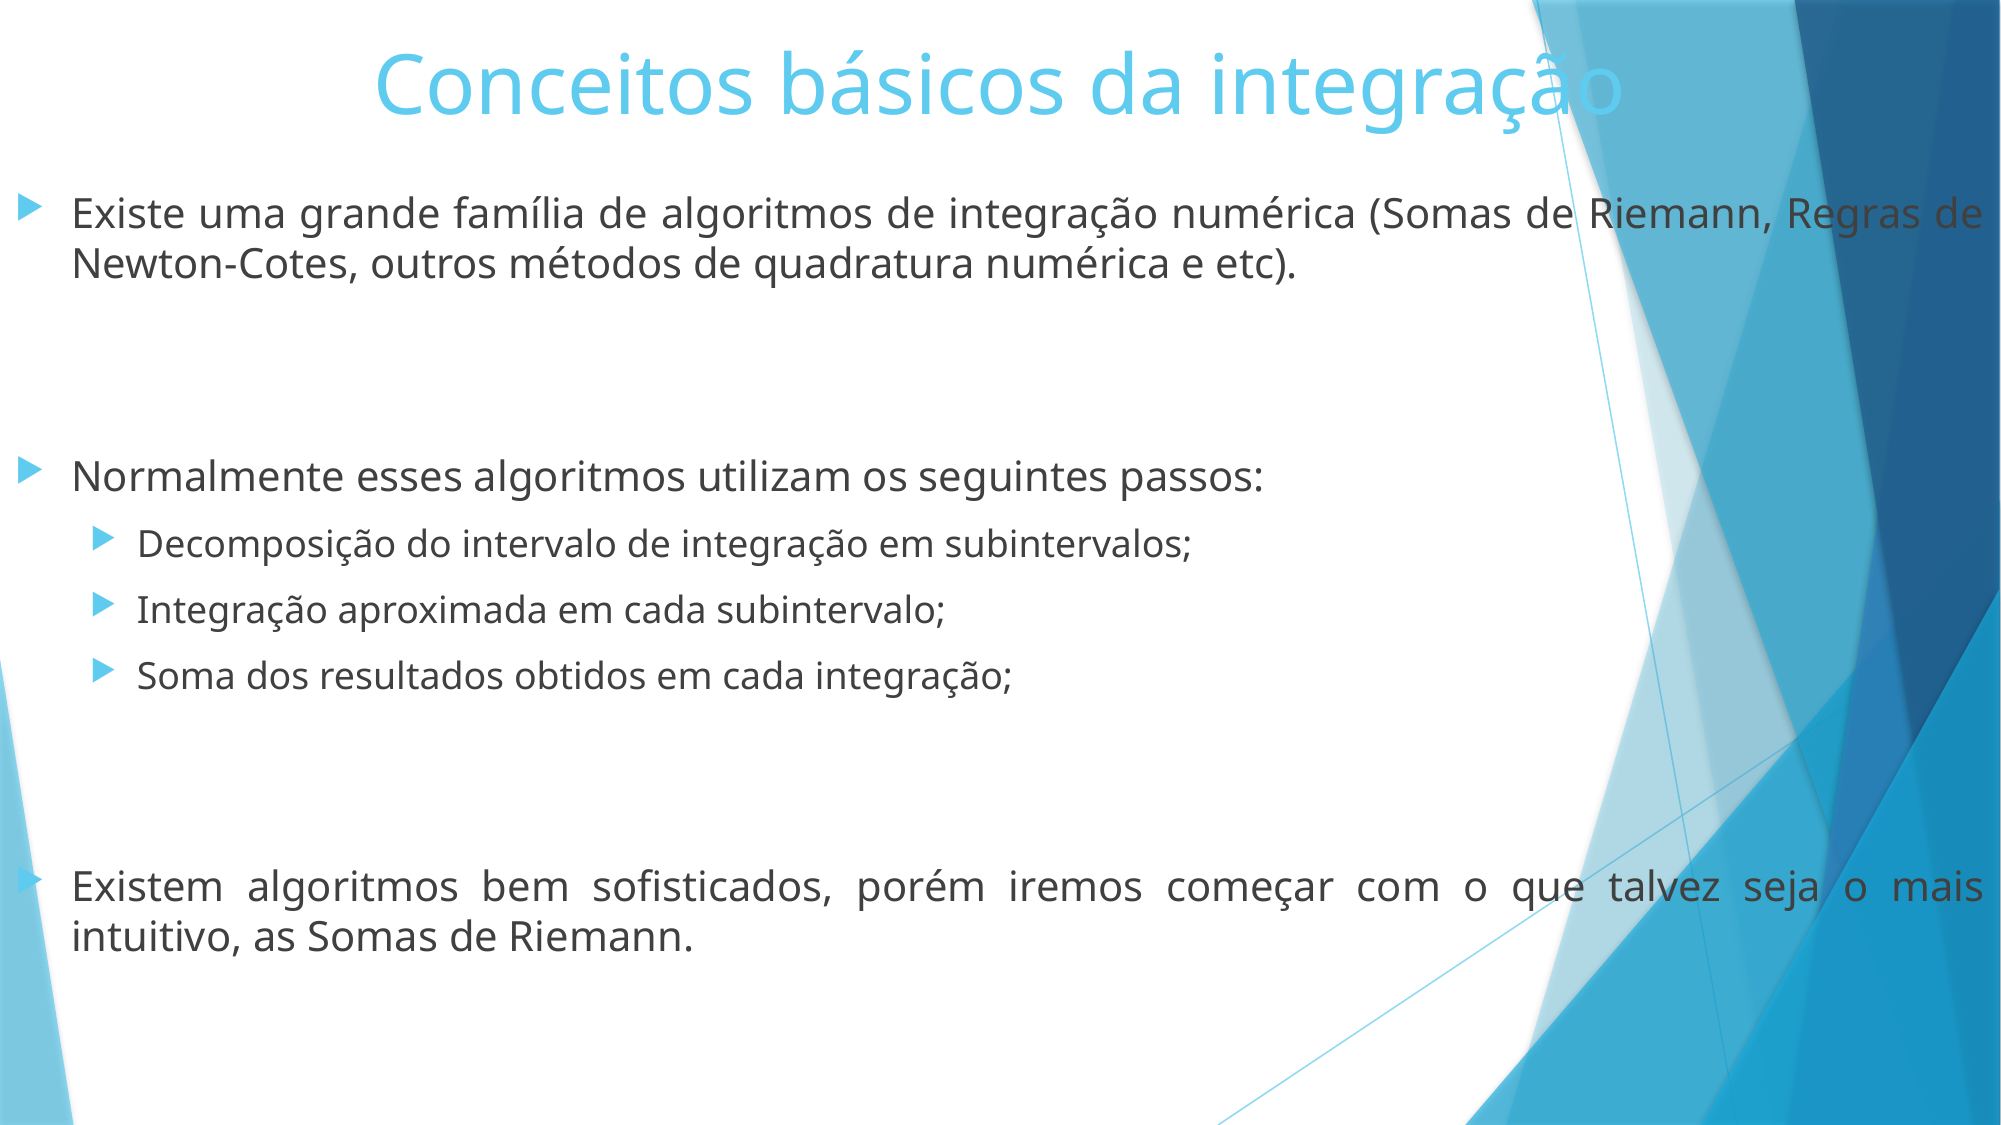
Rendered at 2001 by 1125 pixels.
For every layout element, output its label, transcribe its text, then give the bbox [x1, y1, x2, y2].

list Existe uma grande família de algoritmos de integração numérica (Somas de Riemann, Regras de Newton-Cotes, outros métodos de quadratura numérica e etc). Normalmente esses algoritmos utilizam os seguintes passos: Decomposição do intervalo de integração em subintervalos; Integração aproximada em cada subintervalo; Soma dos resultados obtidos em cada integração; Existem algoritmos bem sofisticados, porém iremos começar com o que talvez seja o mais intuitivo, as Somas de Riemann. [0, 178, 2000, 1125]
title Conceitos básicos da integração [0, 24, 2000, 178]
